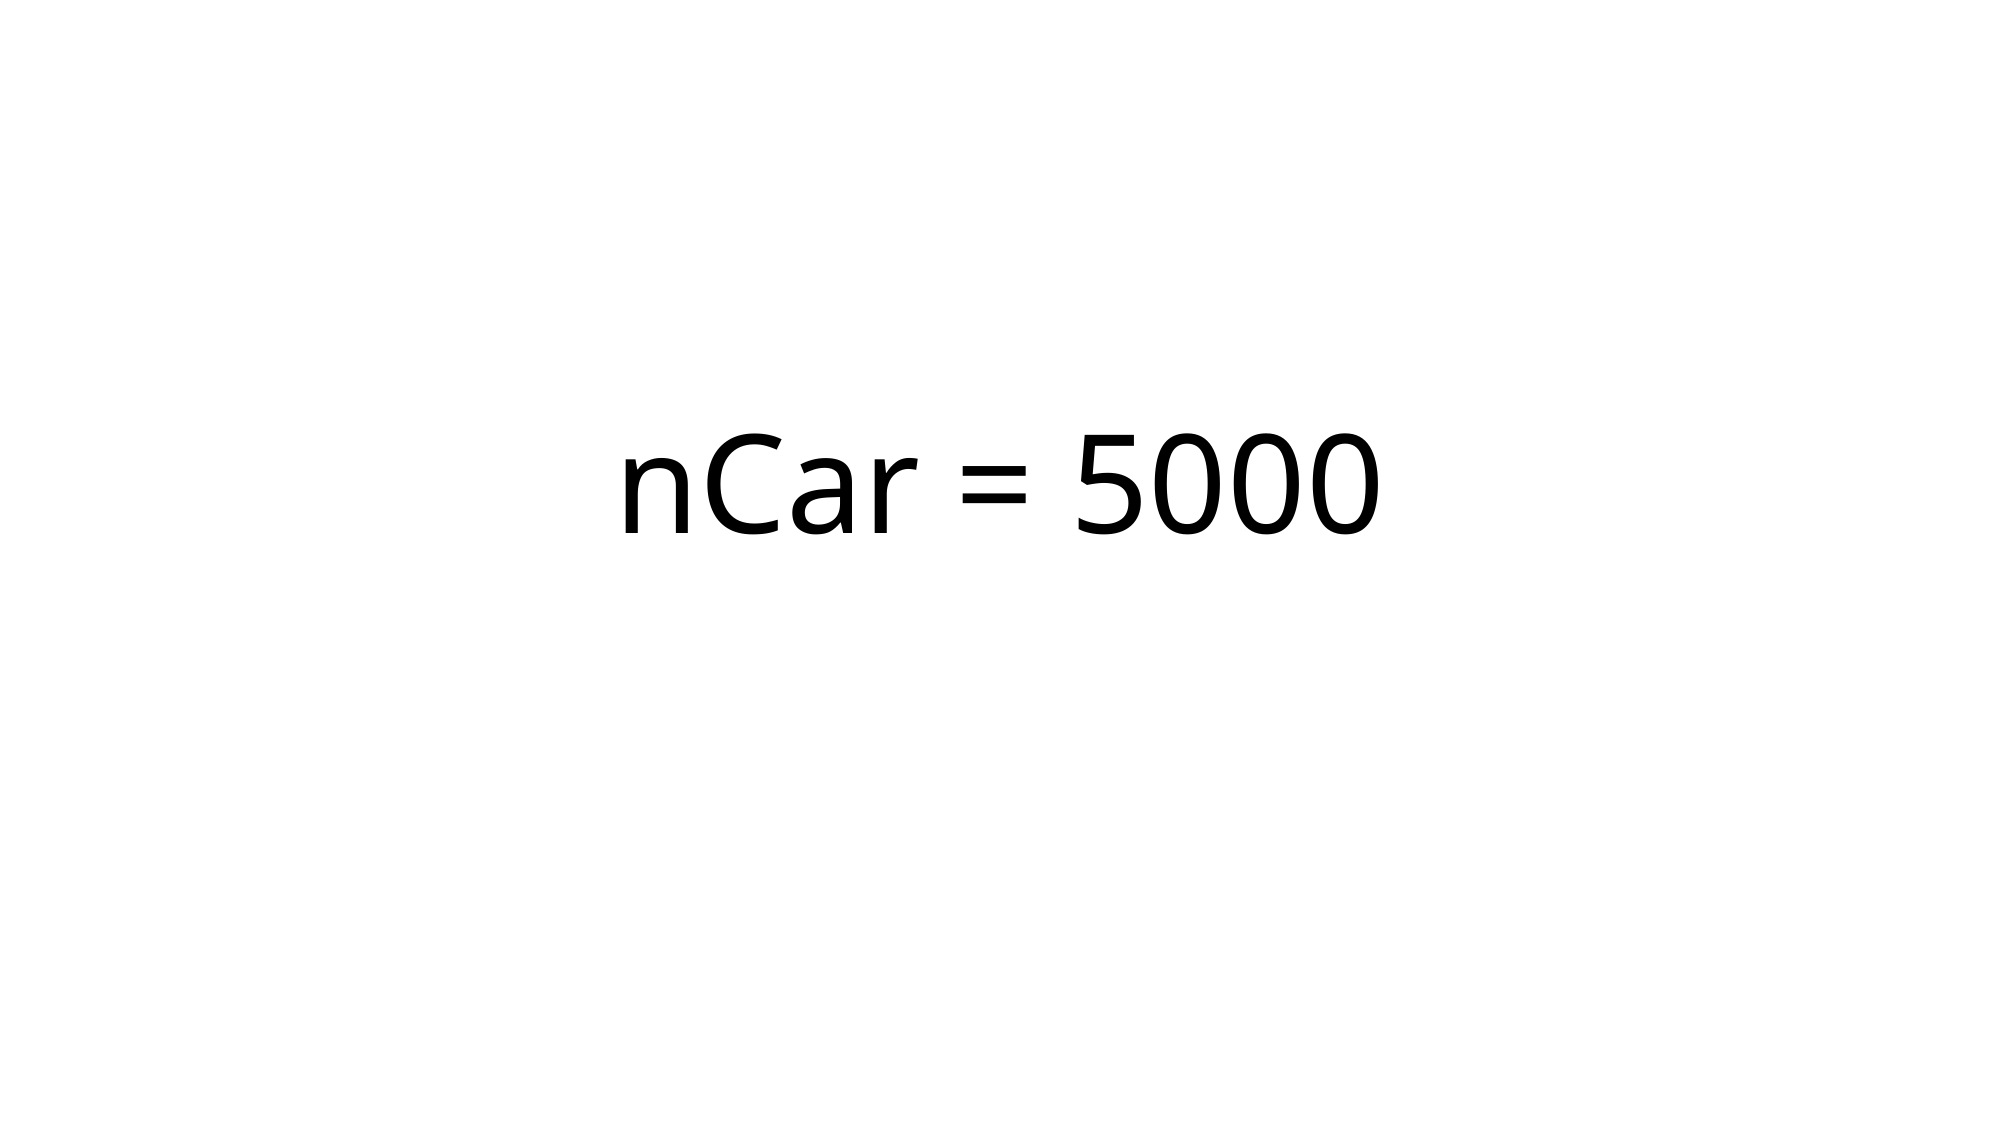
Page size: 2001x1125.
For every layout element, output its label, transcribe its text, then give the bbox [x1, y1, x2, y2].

text_box nCar = 5000 [0, 388, 2000, 568]
